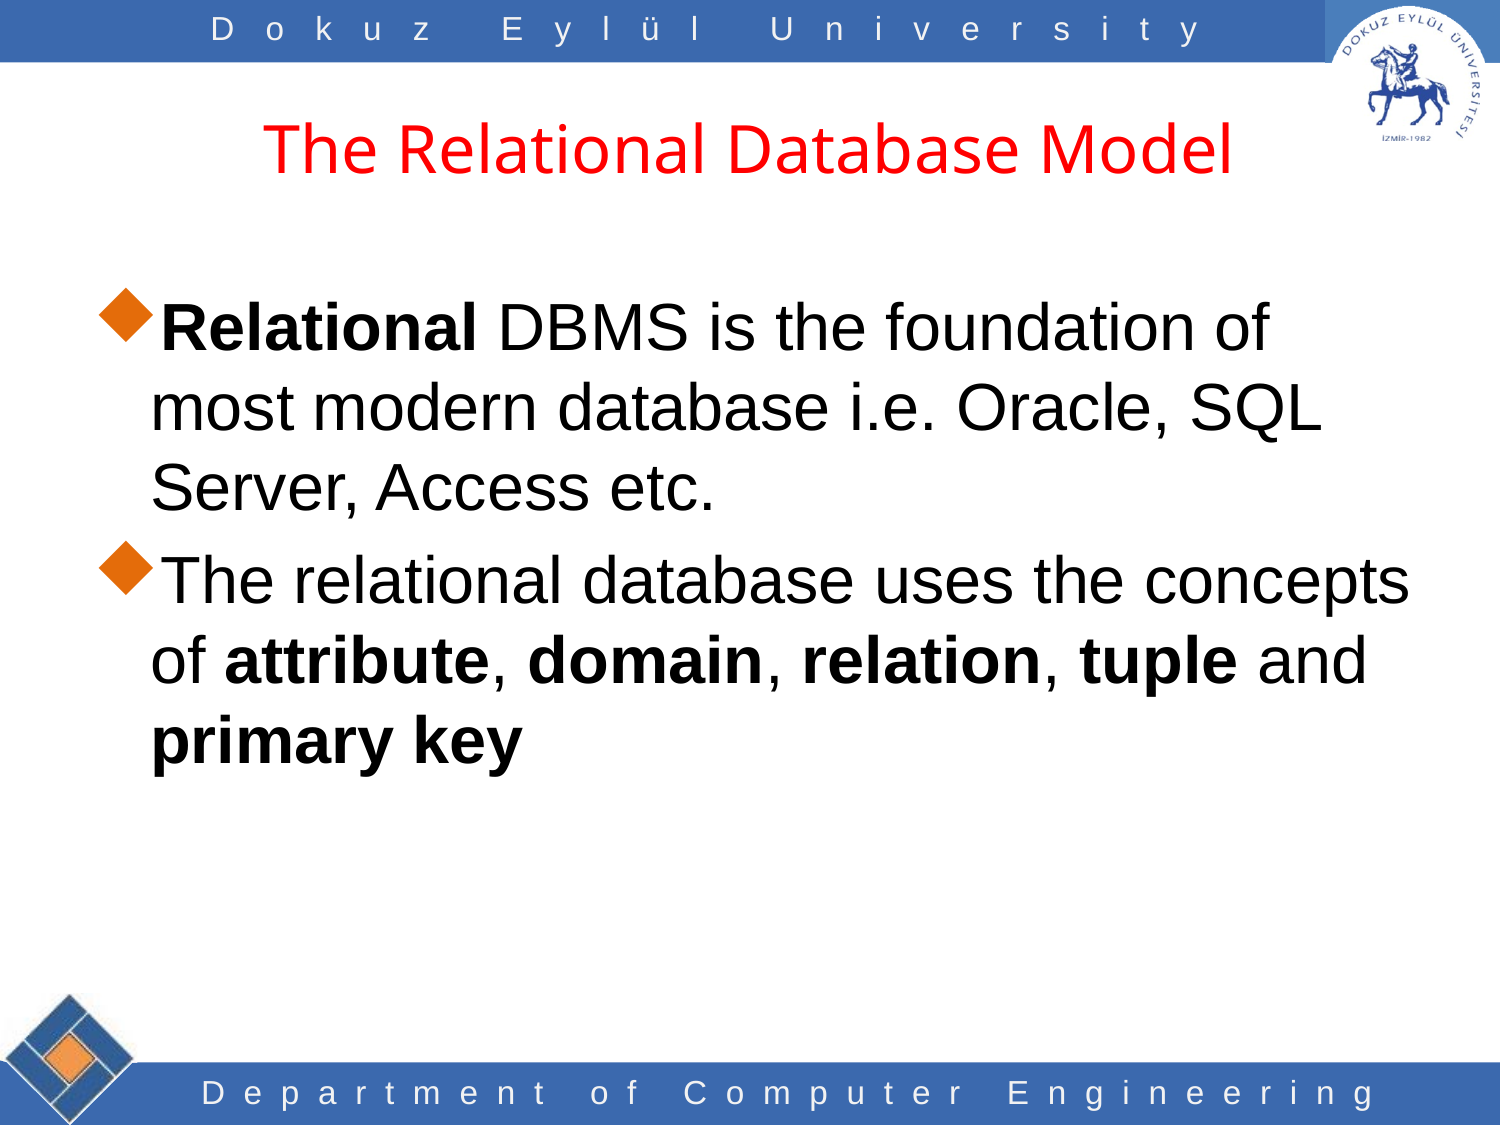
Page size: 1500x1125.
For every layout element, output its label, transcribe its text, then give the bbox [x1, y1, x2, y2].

picture [0, 993, 138, 1124]
picture [1325, 0, 1500, 150]
list Relational DBMS is the foundation of most modern database i.e. Oracle, SQL Server, Access etc. The relational database uses the concepts of attribute, domain, relation, tuple and primary key [78, 276, 1429, 1045]
title The Relational Database Model [75, 60, 1425, 233]
